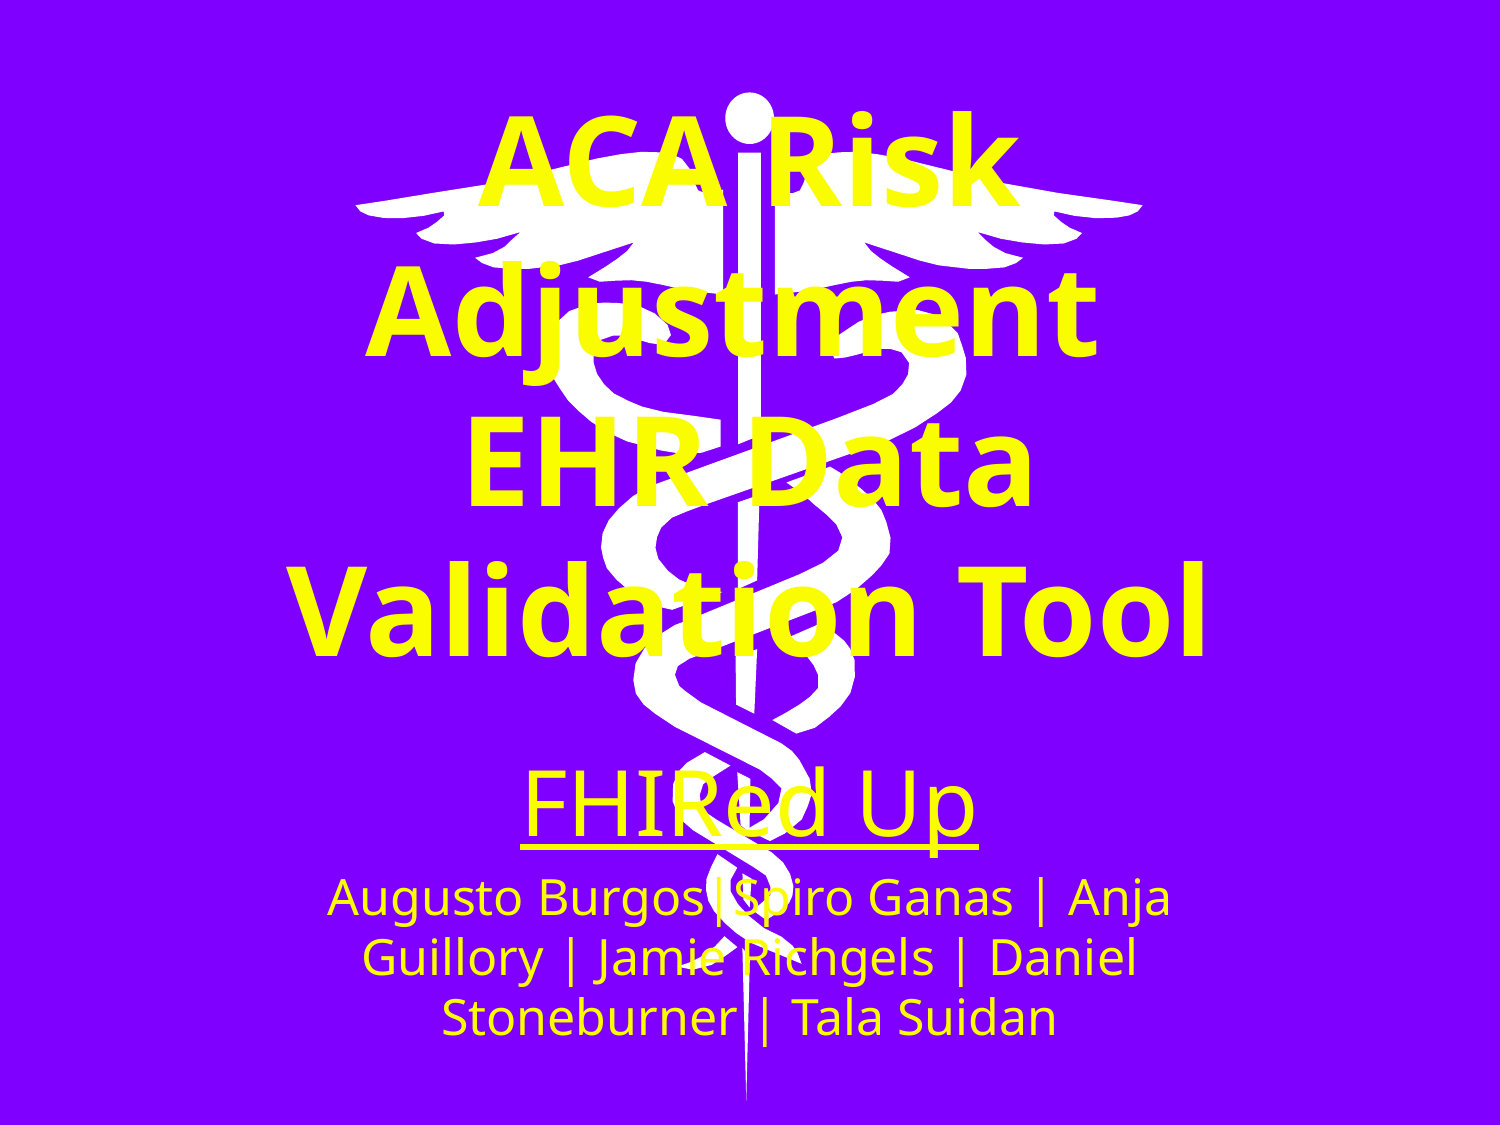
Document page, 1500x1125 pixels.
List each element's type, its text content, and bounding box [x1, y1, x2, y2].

title ACA Risk Adjustment EHR Data Validation Tool [112, 287, 1388, 475]
subtitle FHIRed Up Augusto Burgos|Spiro Ganas | Anja Guillory | Jamie Richgels | Daniel Stoneburner | Tala Suidan [225, 737, 1275, 1025]
